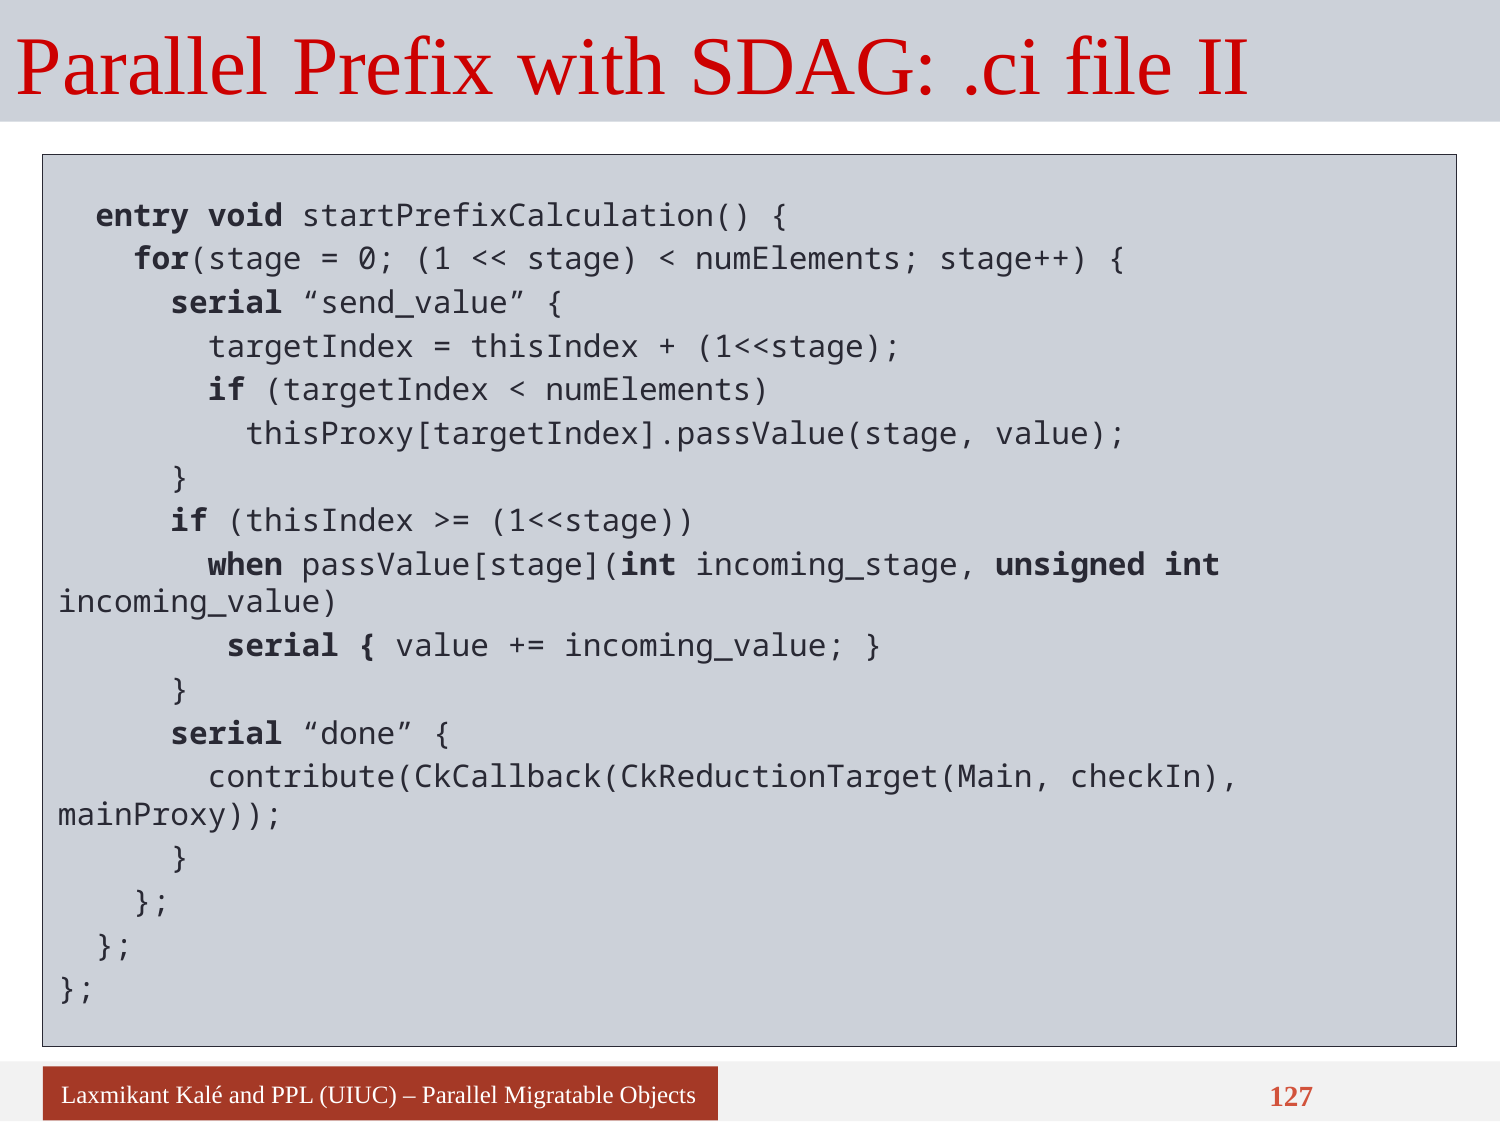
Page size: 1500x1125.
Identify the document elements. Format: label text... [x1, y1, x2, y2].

footer Laxmikant Kalé and PPL (UIUC) – Parallel Migratable Objects [42, 1066, 718, 1121]
list entry void startPrefixCalculation() { for(stage = 0; (1 << stage) < numElements; stage++) { serial “send_value” { targetIndex = thisIndex + (1<<stage); if (targetIndex < numElements) thisProxy[targetIndex].passValue(stage, value); } if (thisIndex >= (1<<stage)) when passValue[stage](int incoming_stage, unsigned int incoming_value) serial { value += incoming_value; } } serial “done” { contribute(CkCallback(CkReductionTarget(Main, checkIn), mainProxy)); } }; }; }; [42, 154, 1457, 1047]
slide_number 127 [1254, 1067, 1457, 1122]
title Parallel Prefix with SDAG: .ci file II [0, 0, 1500, 122]
